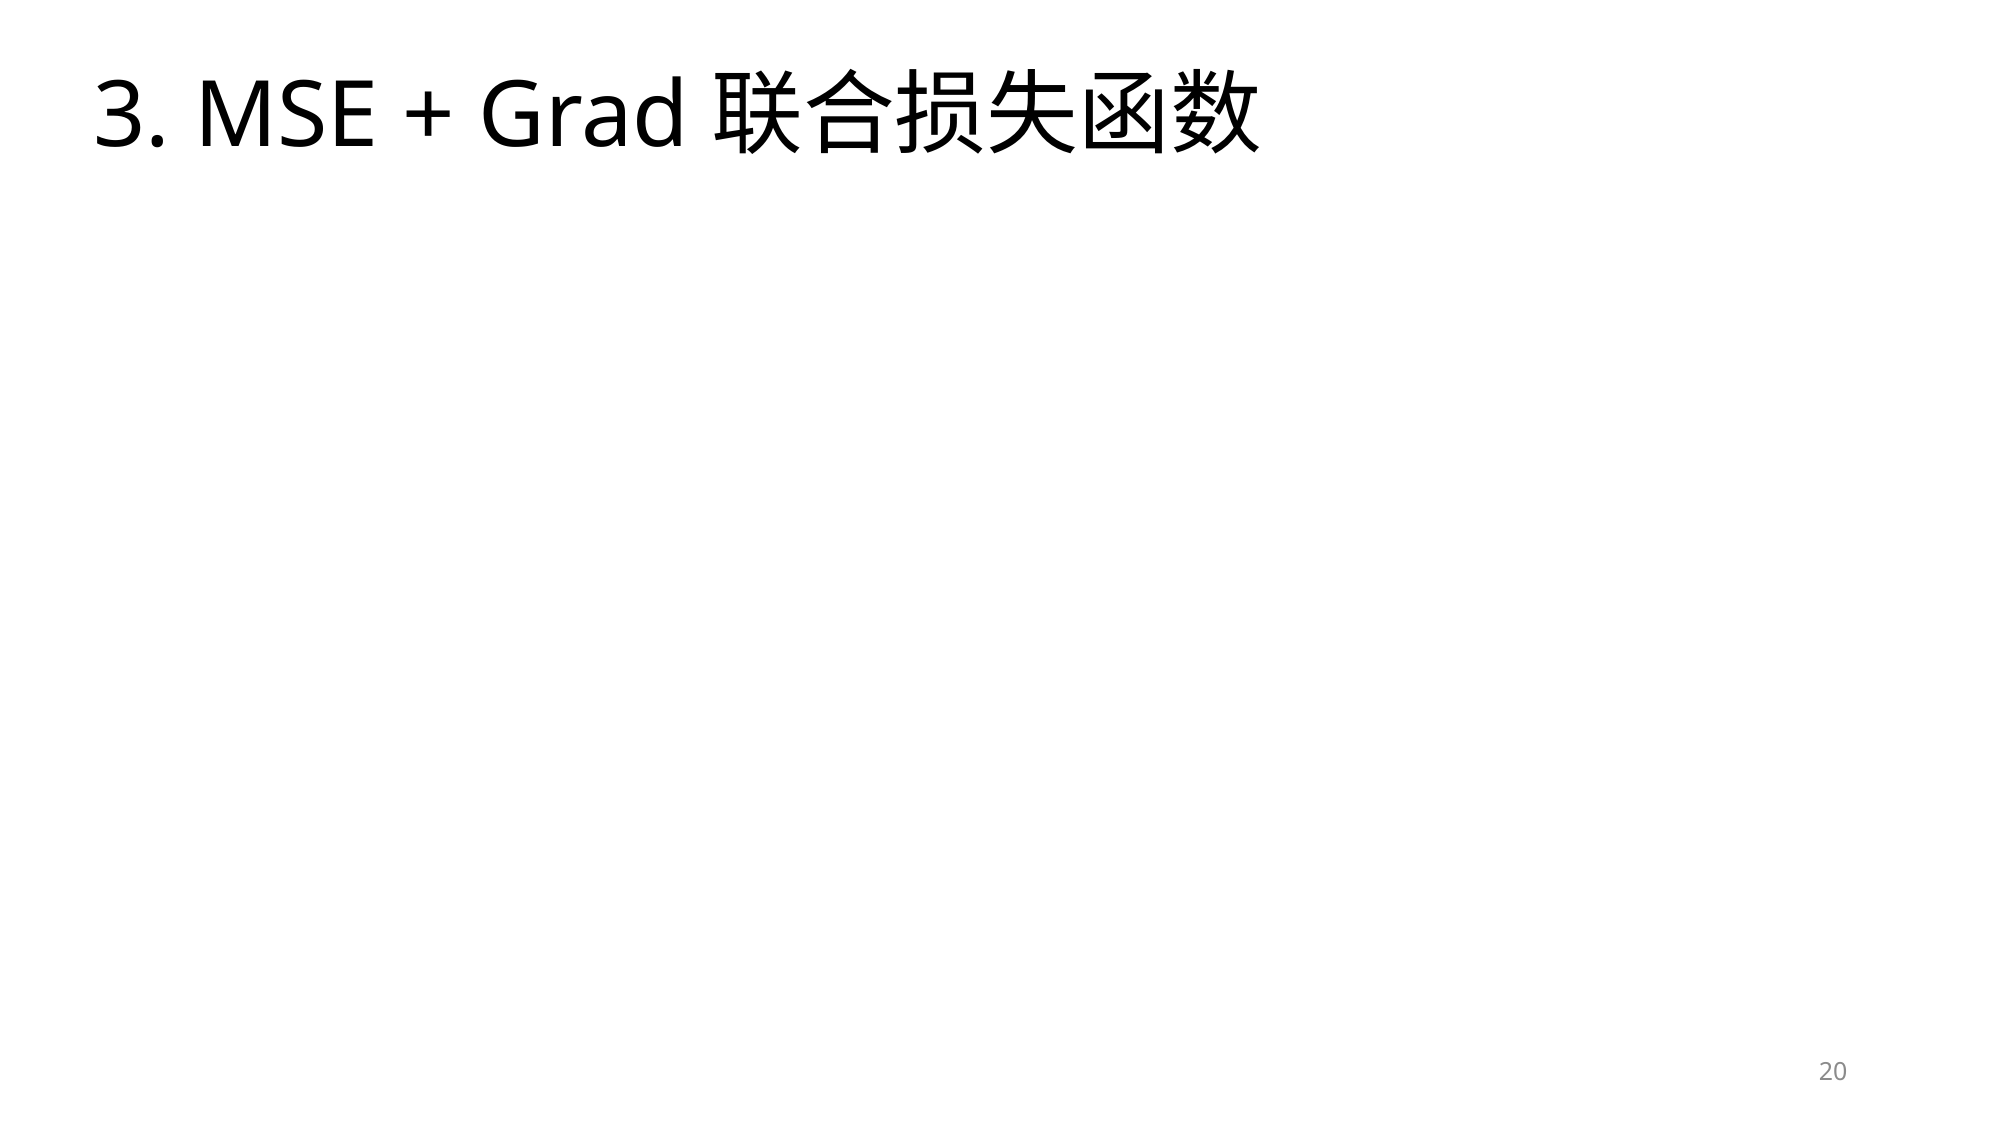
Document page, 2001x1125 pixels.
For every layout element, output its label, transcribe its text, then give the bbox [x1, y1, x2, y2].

title 3. MSE + Grad联合损失函数 [78, 59, 1804, 180]
slide_number 19 [1412, 1042, 1863, 1103]
